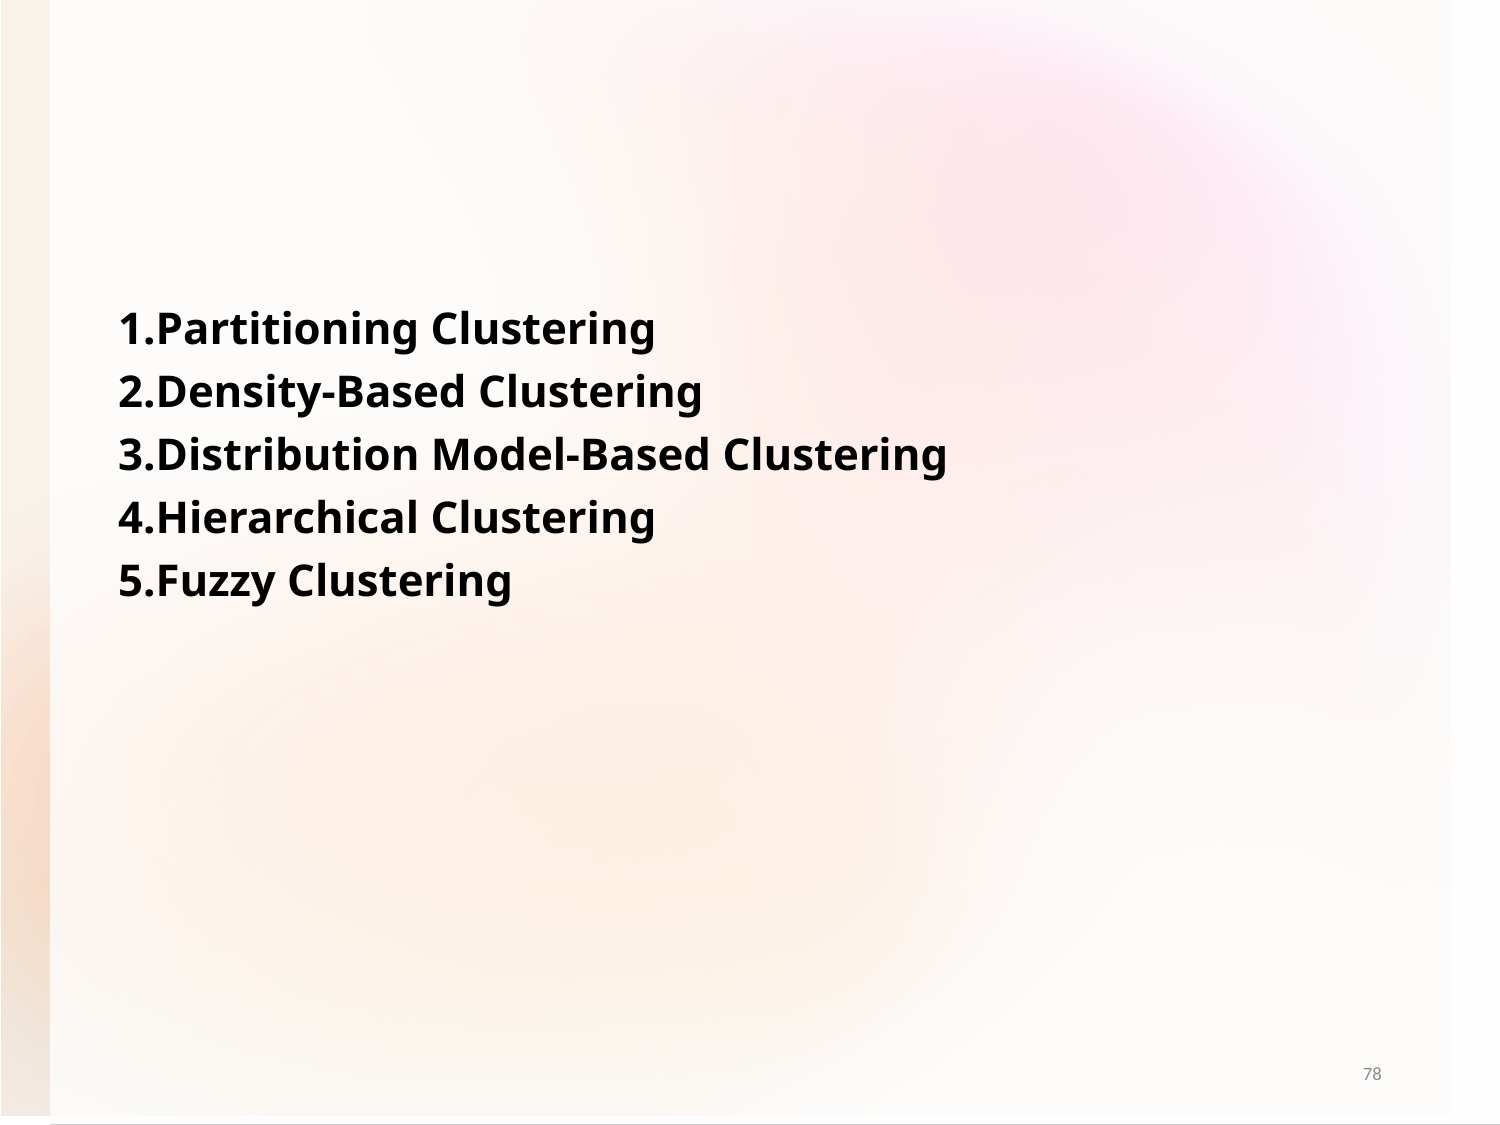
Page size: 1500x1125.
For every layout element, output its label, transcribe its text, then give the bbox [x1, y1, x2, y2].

picture [0, 0, 1500, 1125]
list Partitioning Clustering Density-Based Clustering Distribution Model-Based Clustering Hierarchical Clustering Fuzzy Clustering [103, 299, 1397, 1014]
slide_number 78 [1059, 1042, 1397, 1103]
